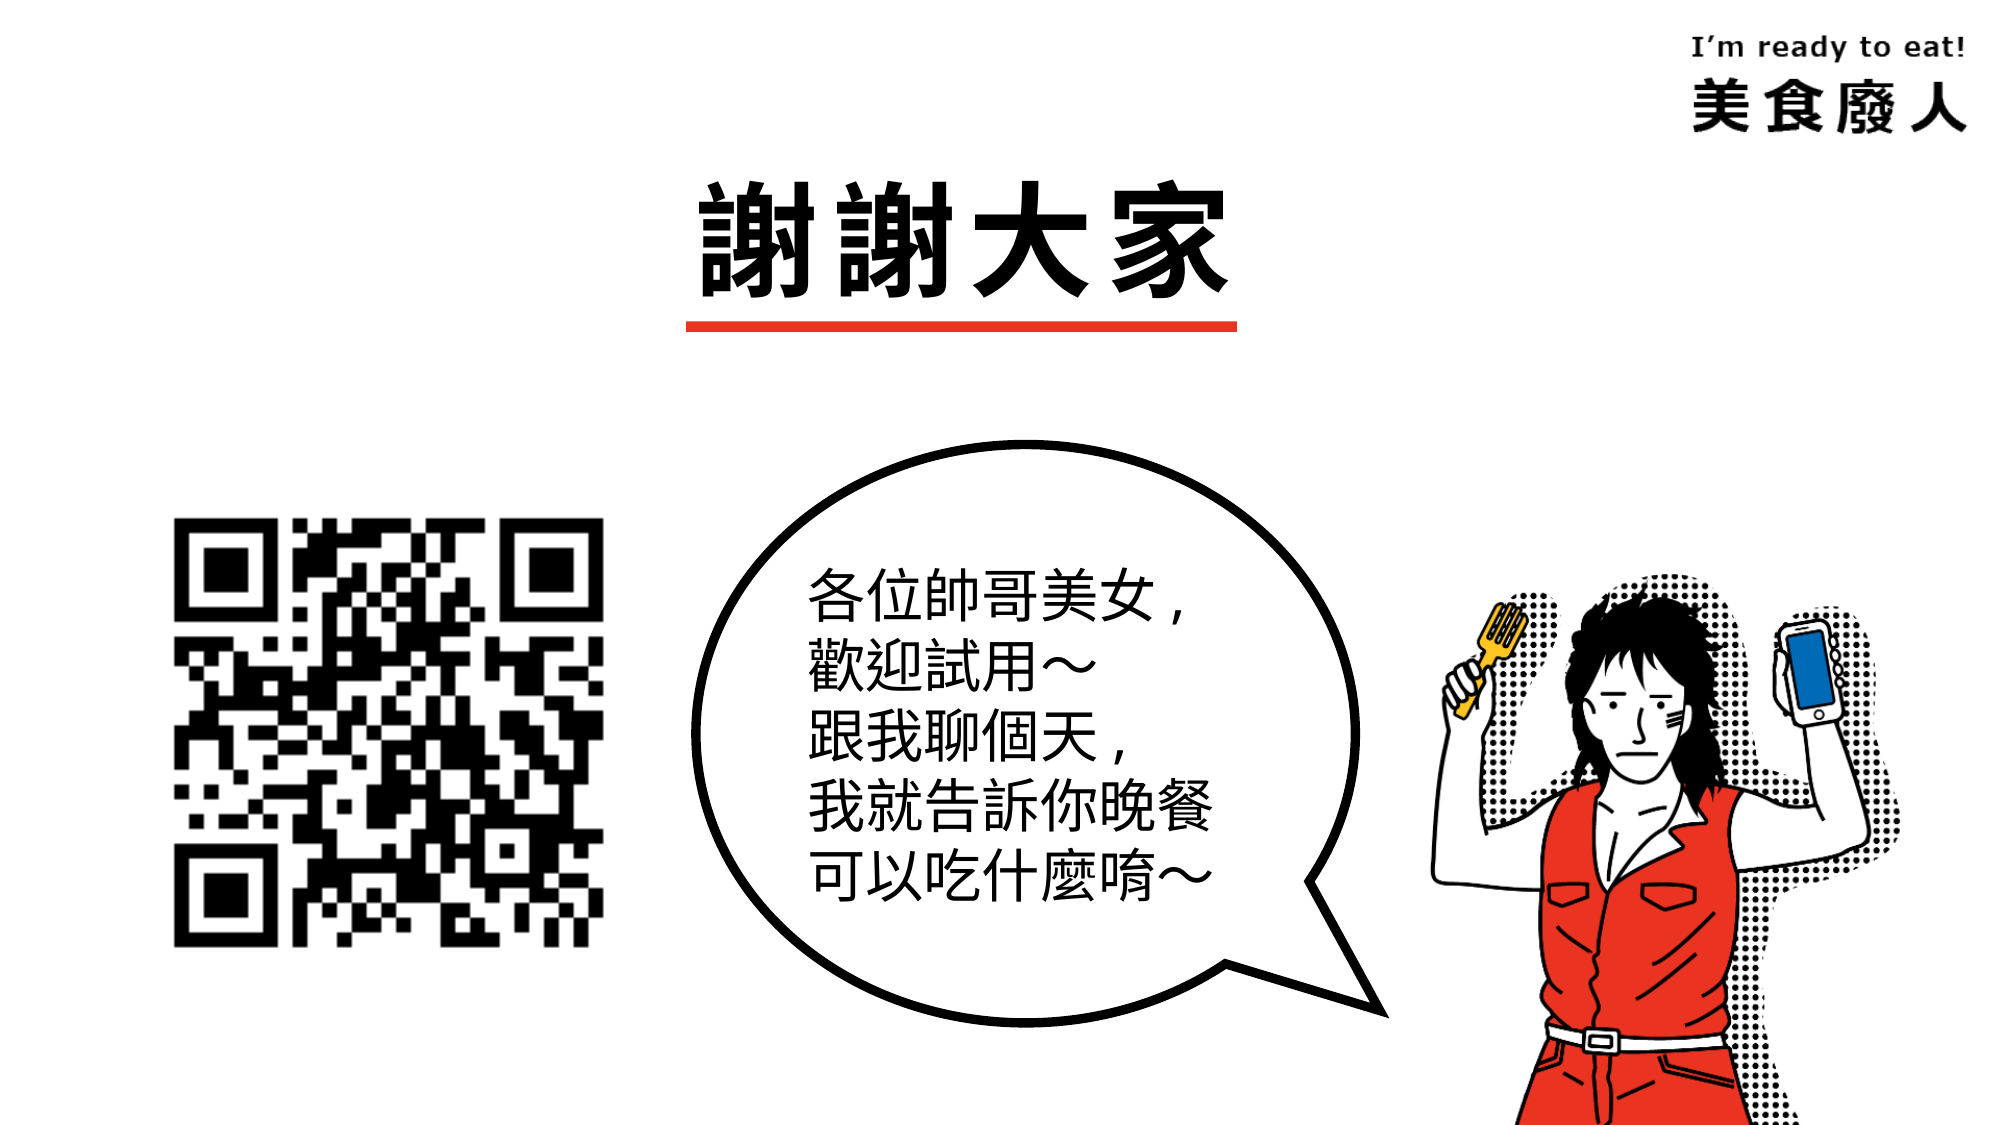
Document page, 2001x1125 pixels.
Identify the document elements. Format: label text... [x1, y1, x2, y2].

picture [143, 487, 636, 980]
text_box [685, 320, 1238, 333]
picture [1675, 21, 1977, 154]
picture [1339, 563, 2000, 1125]
text_box 謝謝大家 [679, 154, 1268, 320]
text_box 各位帥哥美女, 歡迎試用～ 跟我聊個天, 我就告訴你晚餐可以吃什麼唷～ [694, 443, 1339, 1024]
